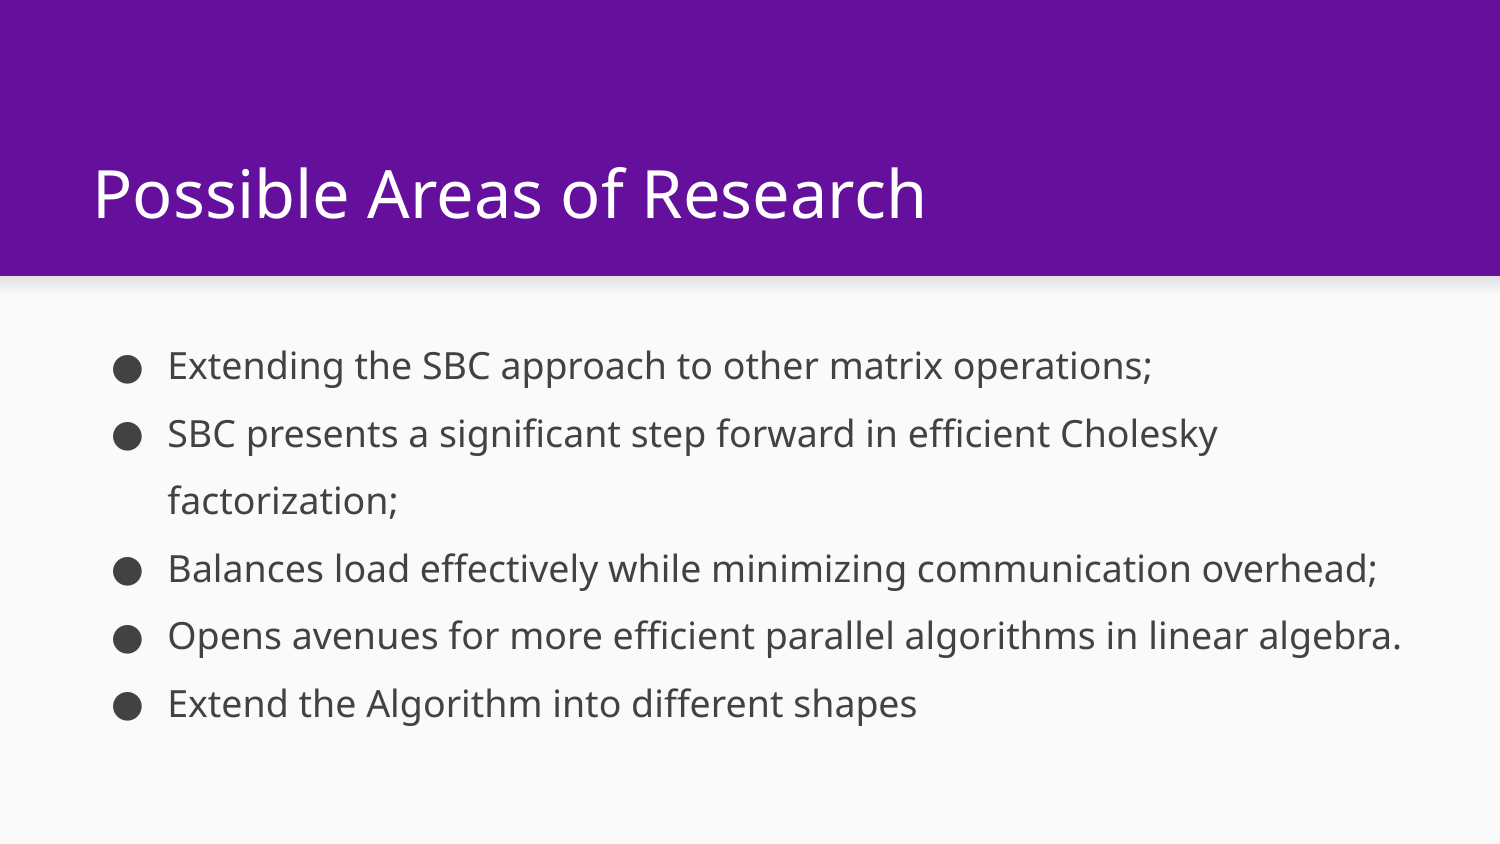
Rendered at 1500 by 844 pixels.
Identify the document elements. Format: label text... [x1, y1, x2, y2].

list Extending the SBC approach to other matrix operations; SBC presents a significant step forward in efficient Cholesky factorization; Balances load effectively while minimizing communication overhead; Opens avenues for more efficient parallel algorithms in linear algebra. Extend the Algorithm into different shapes [77, 234, 1427, 760]
title Possible Areas of Research [77, 121, 1427, 234]
